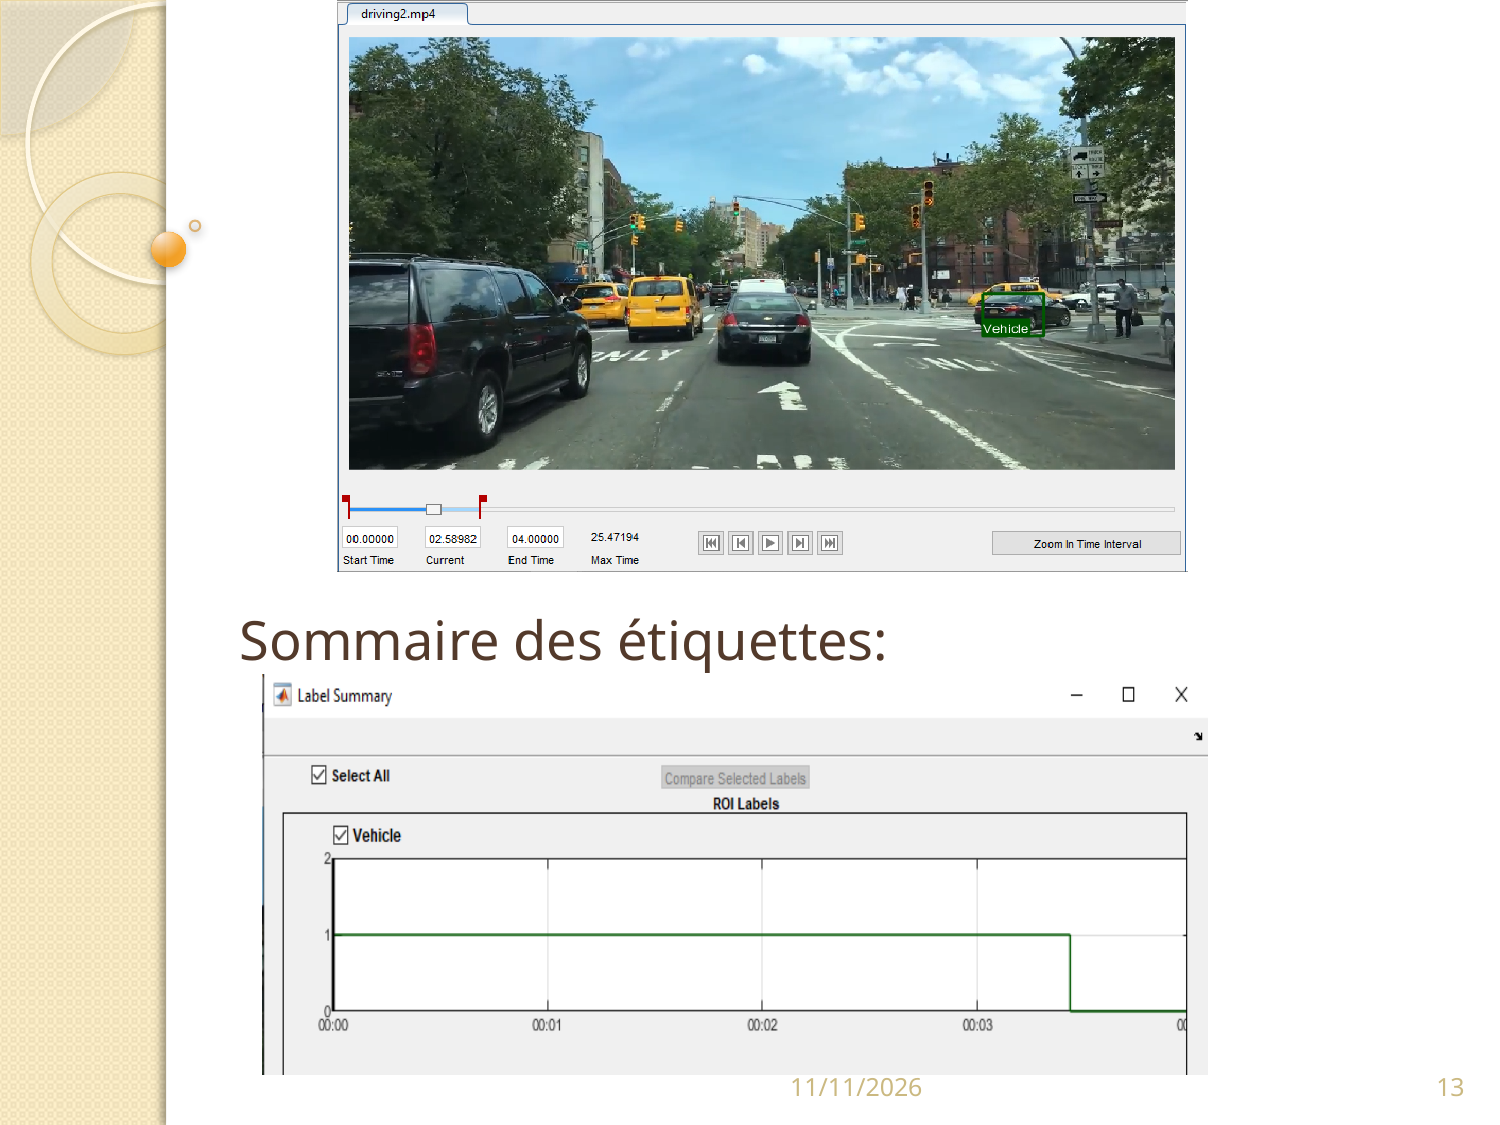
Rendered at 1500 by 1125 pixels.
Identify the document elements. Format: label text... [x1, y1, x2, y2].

picture [262, 674, 1208, 1076]
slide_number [587, 1087, 938, 1113]
picture [337, 0, 1188, 572]
title Sommaire des étiquettes: [225, 437, 1440, 679]
slide_number 13 [1413, 1034, 1488, 1113]
